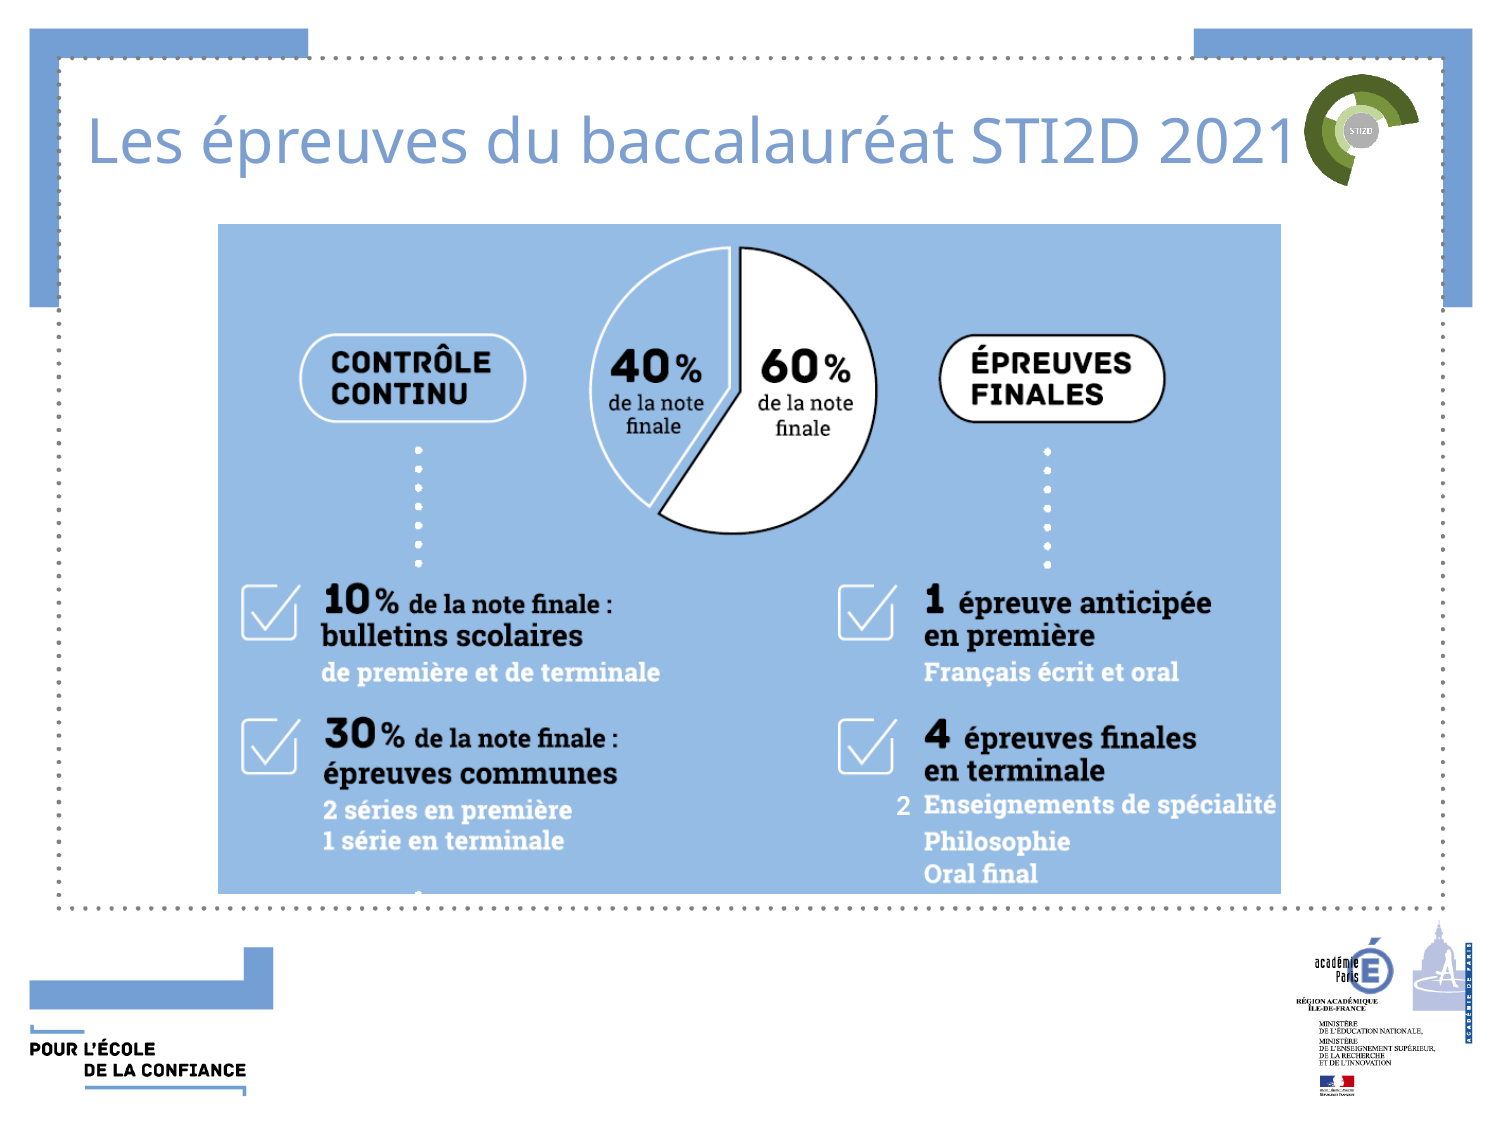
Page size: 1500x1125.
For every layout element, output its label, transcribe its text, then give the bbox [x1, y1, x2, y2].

picture [0, 0, 1500, 1125]
title Les épreuves du baccalauréat STI2D 2021 [71, 71, 1427, 216]
